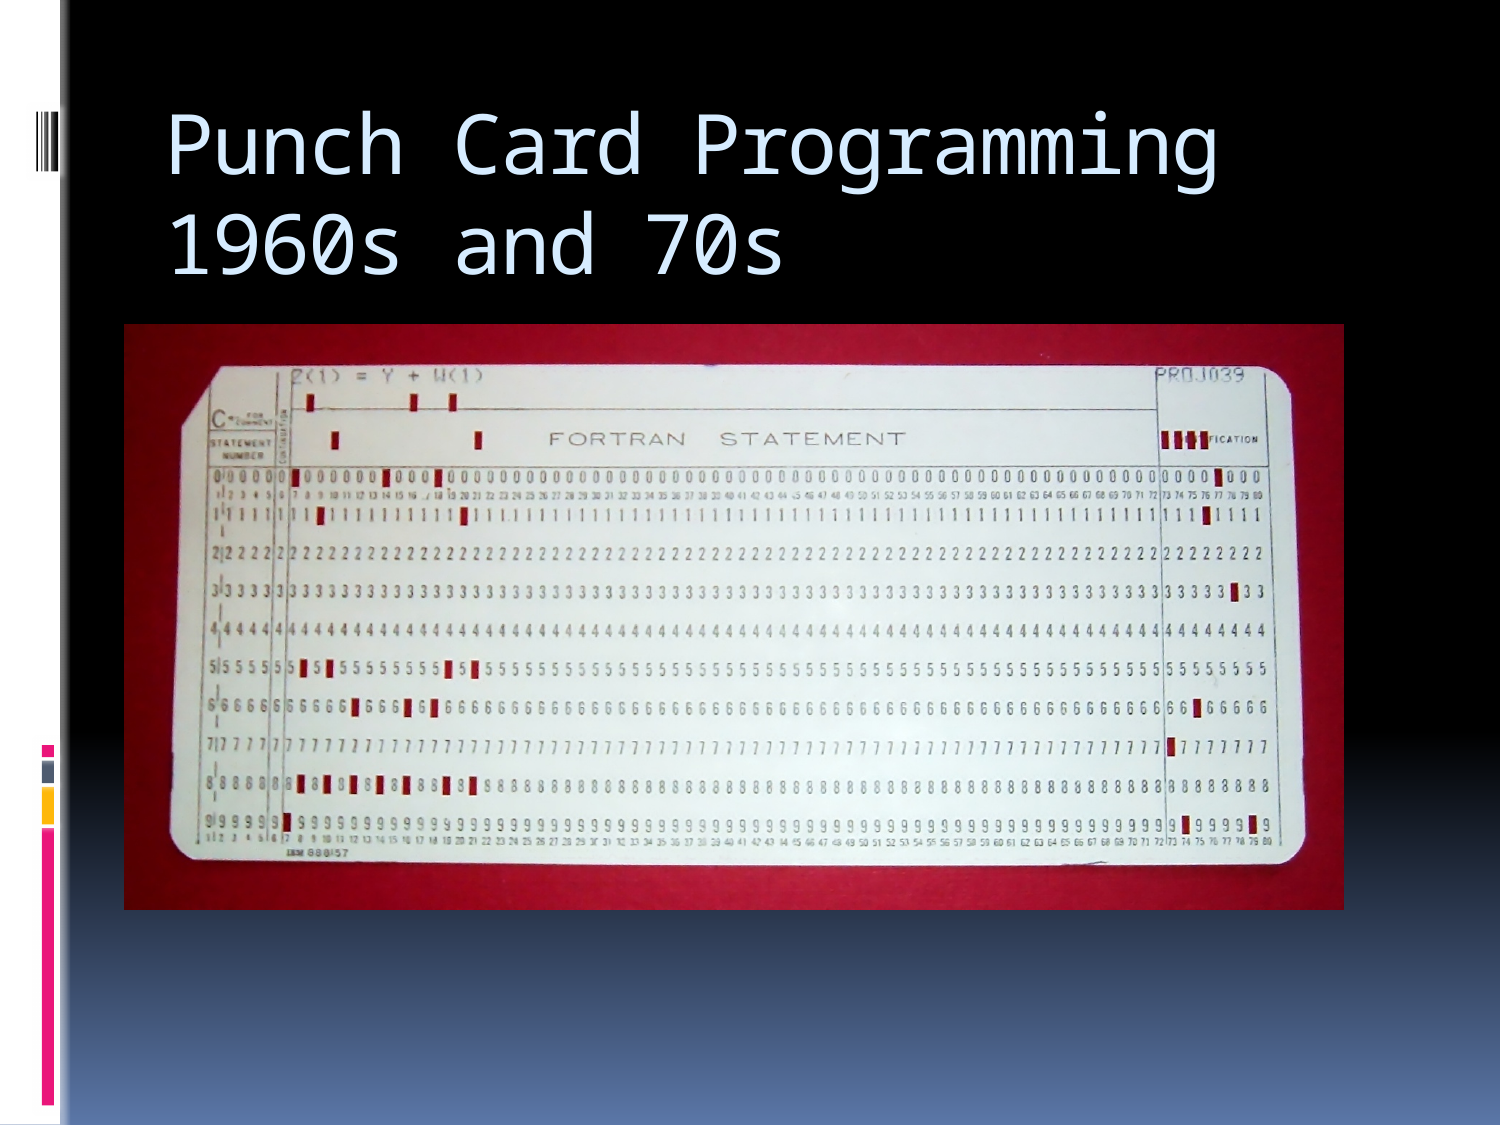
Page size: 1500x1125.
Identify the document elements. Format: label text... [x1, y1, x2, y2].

picture [123, 324, 1344, 910]
title Punch Card Programming 1960s and 70s [150, 83, 1425, 234]
